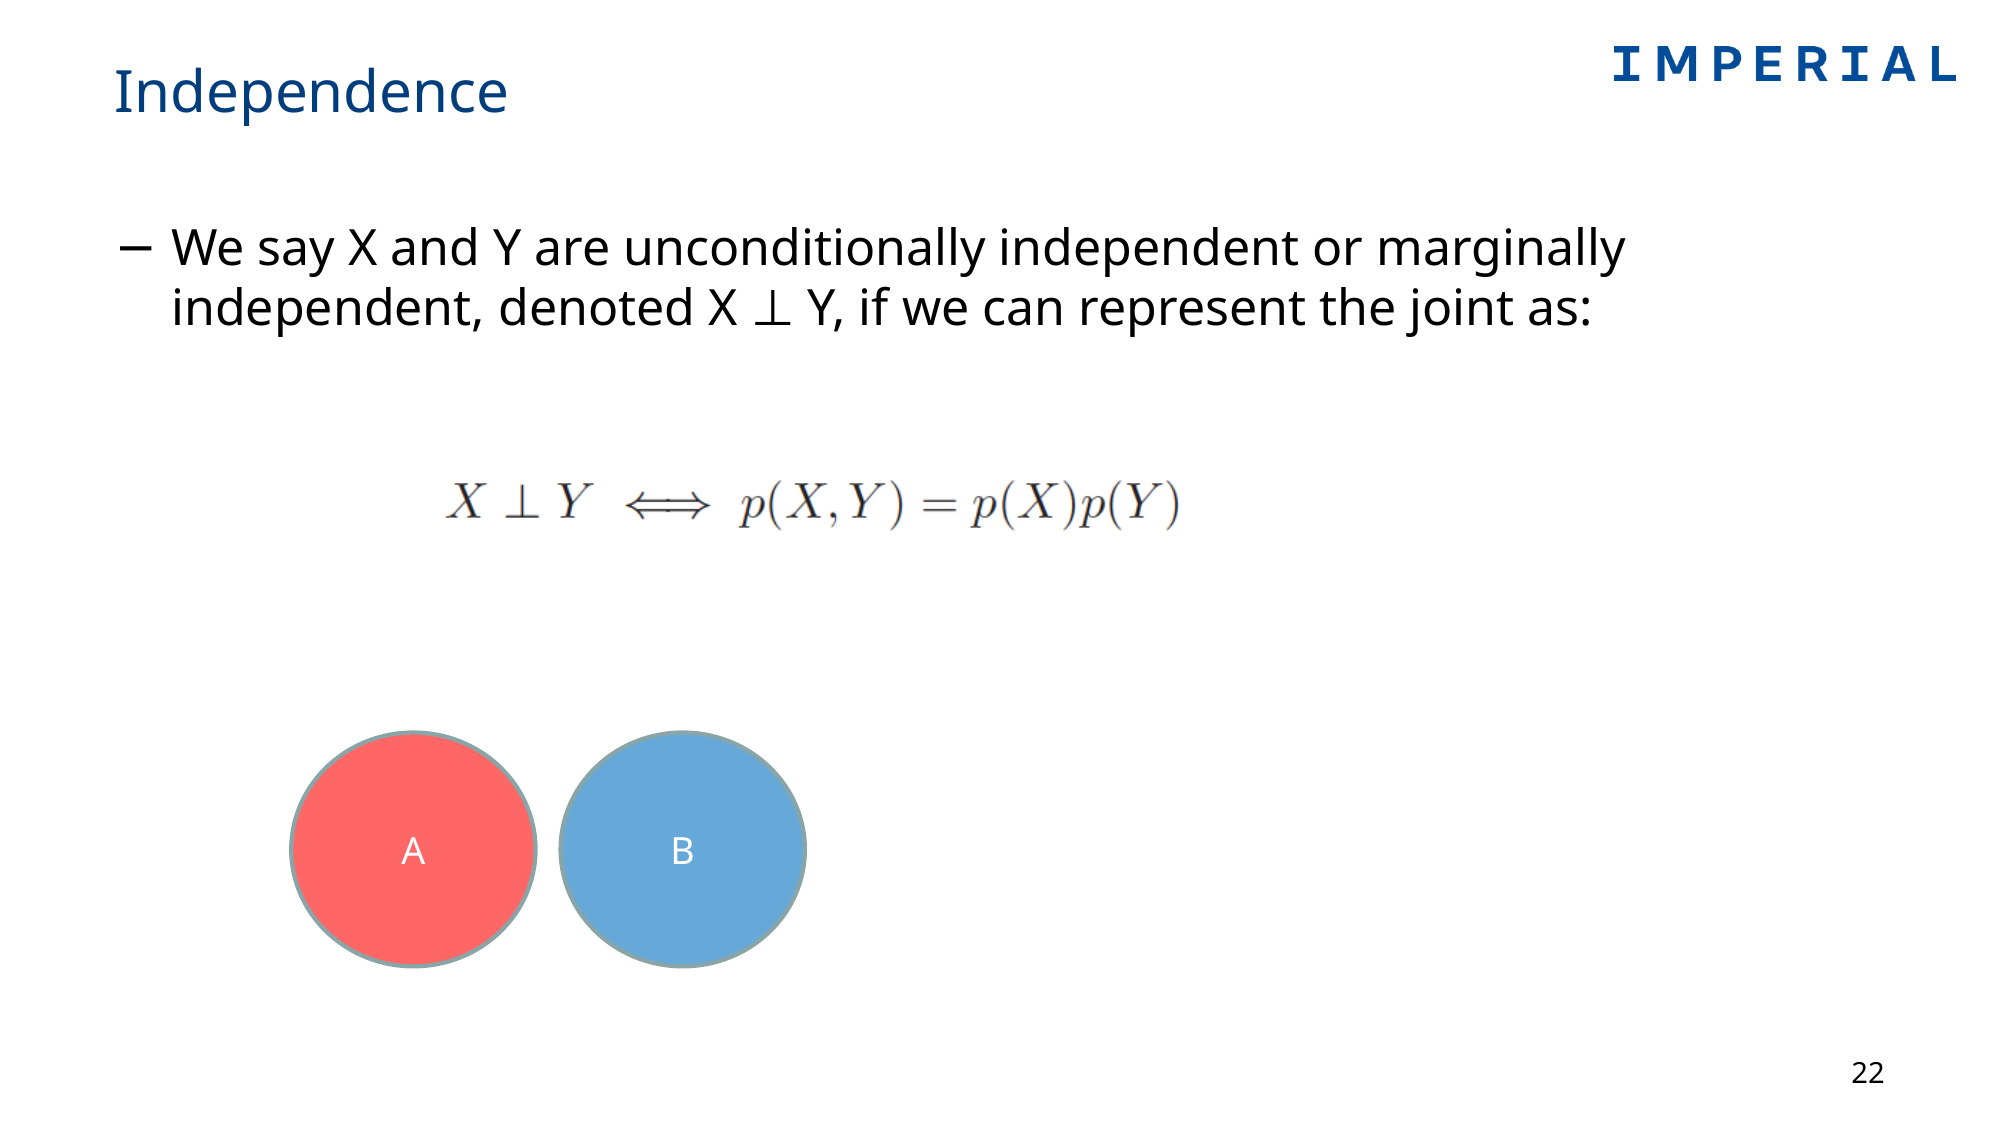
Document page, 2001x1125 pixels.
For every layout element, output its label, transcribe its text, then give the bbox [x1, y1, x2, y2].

text_box A [289, 730, 538, 969]
title Independence [99, 0, 1900, 184]
text_box B [558, 730, 808, 969]
picture [429, 439, 1281, 591]
picture [1900, 46, 1956, 81]
list We say X and Y are unconditionally independent or marginally independent, denoted X ⊥ Y, if we can represent the joint as: [99, 208, 1900, 1024]
slide_number 22 [1433, 1046, 1901, 1103]
